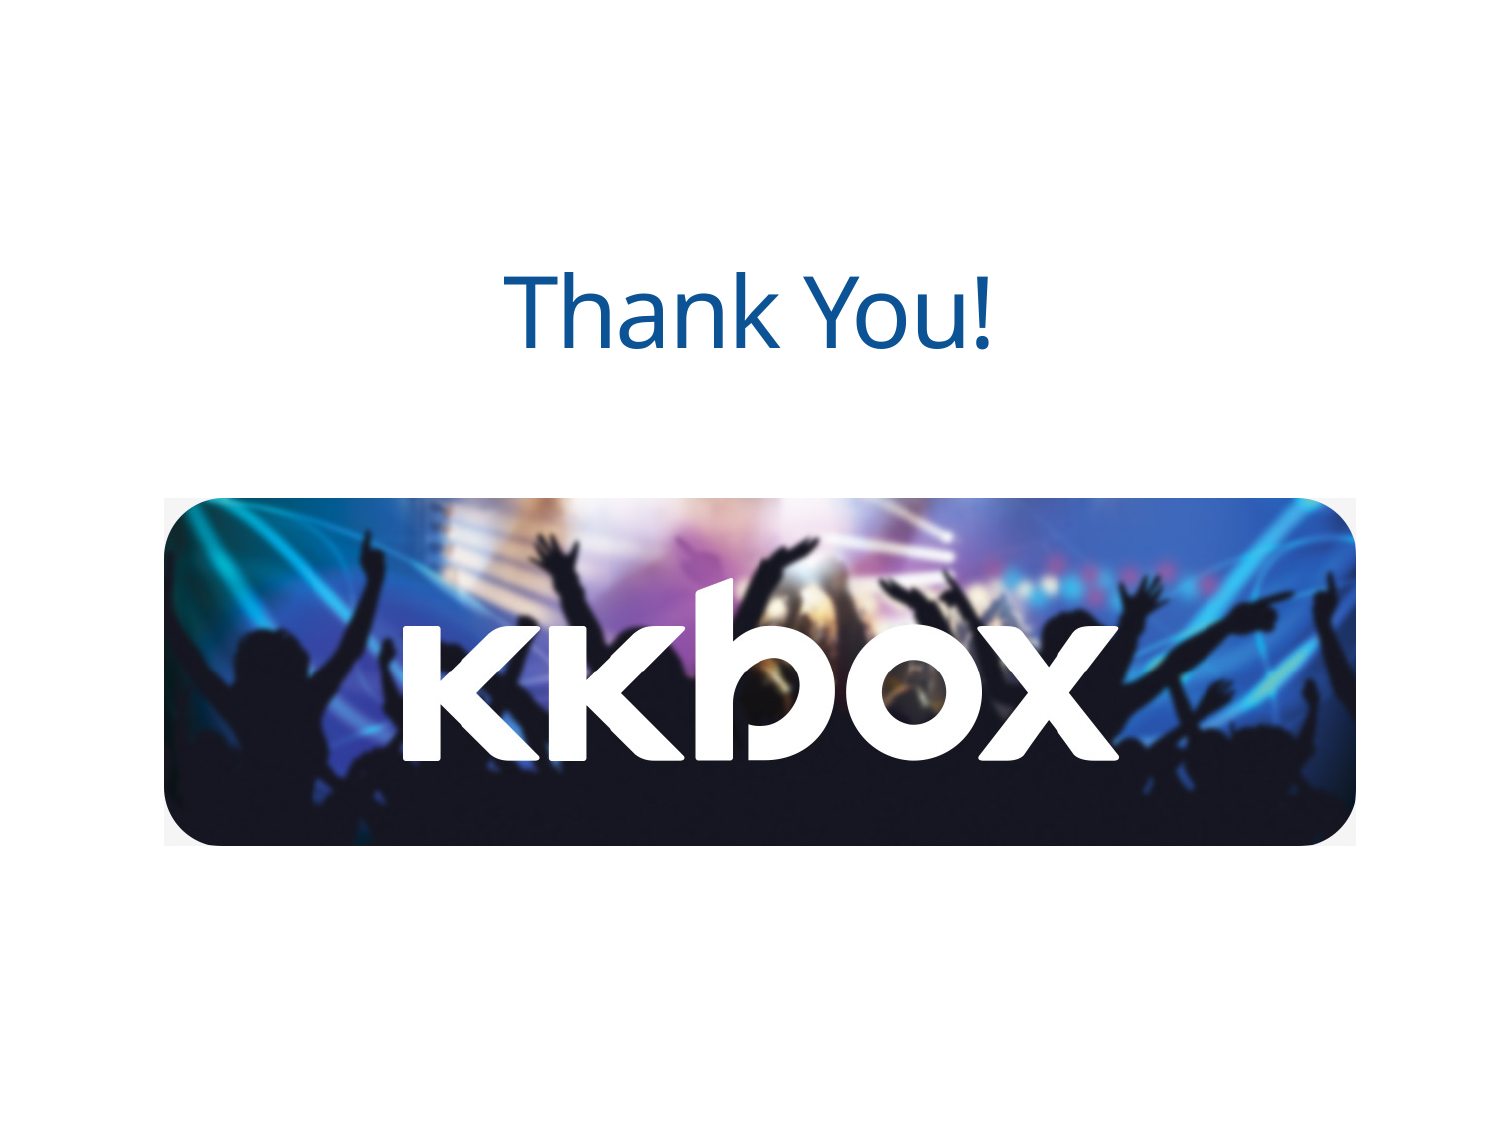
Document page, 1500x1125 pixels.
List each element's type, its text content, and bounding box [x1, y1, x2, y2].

picture [164, 497, 1356, 846]
title Thank You! [51, 247, 1449, 402]
